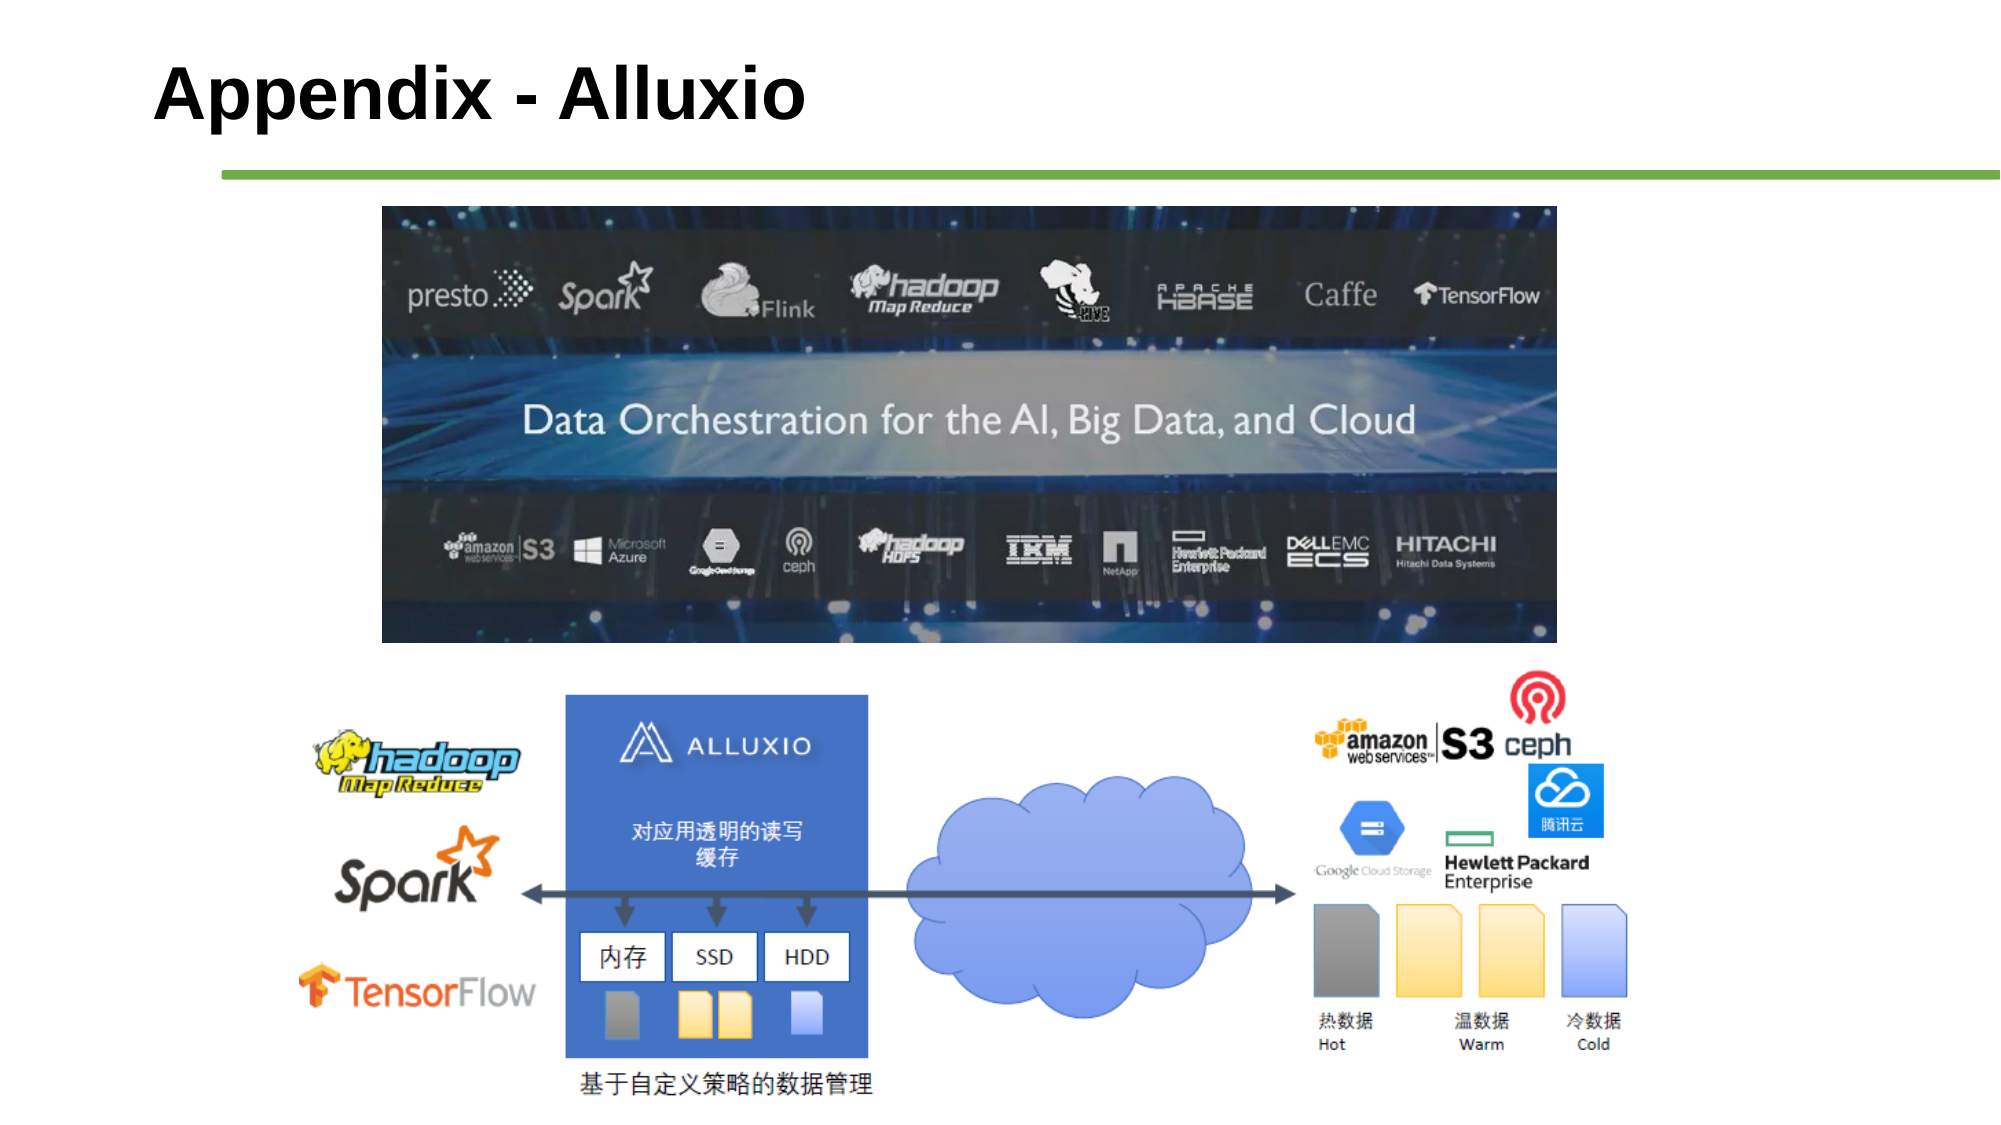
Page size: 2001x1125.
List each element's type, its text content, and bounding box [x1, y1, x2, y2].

picture [382, 206, 1557, 643]
text_box [221, 170, 2000, 180]
picture [299, 651, 1644, 1113]
title Appendix - Alluxio [137, 0, 1863, 204]
